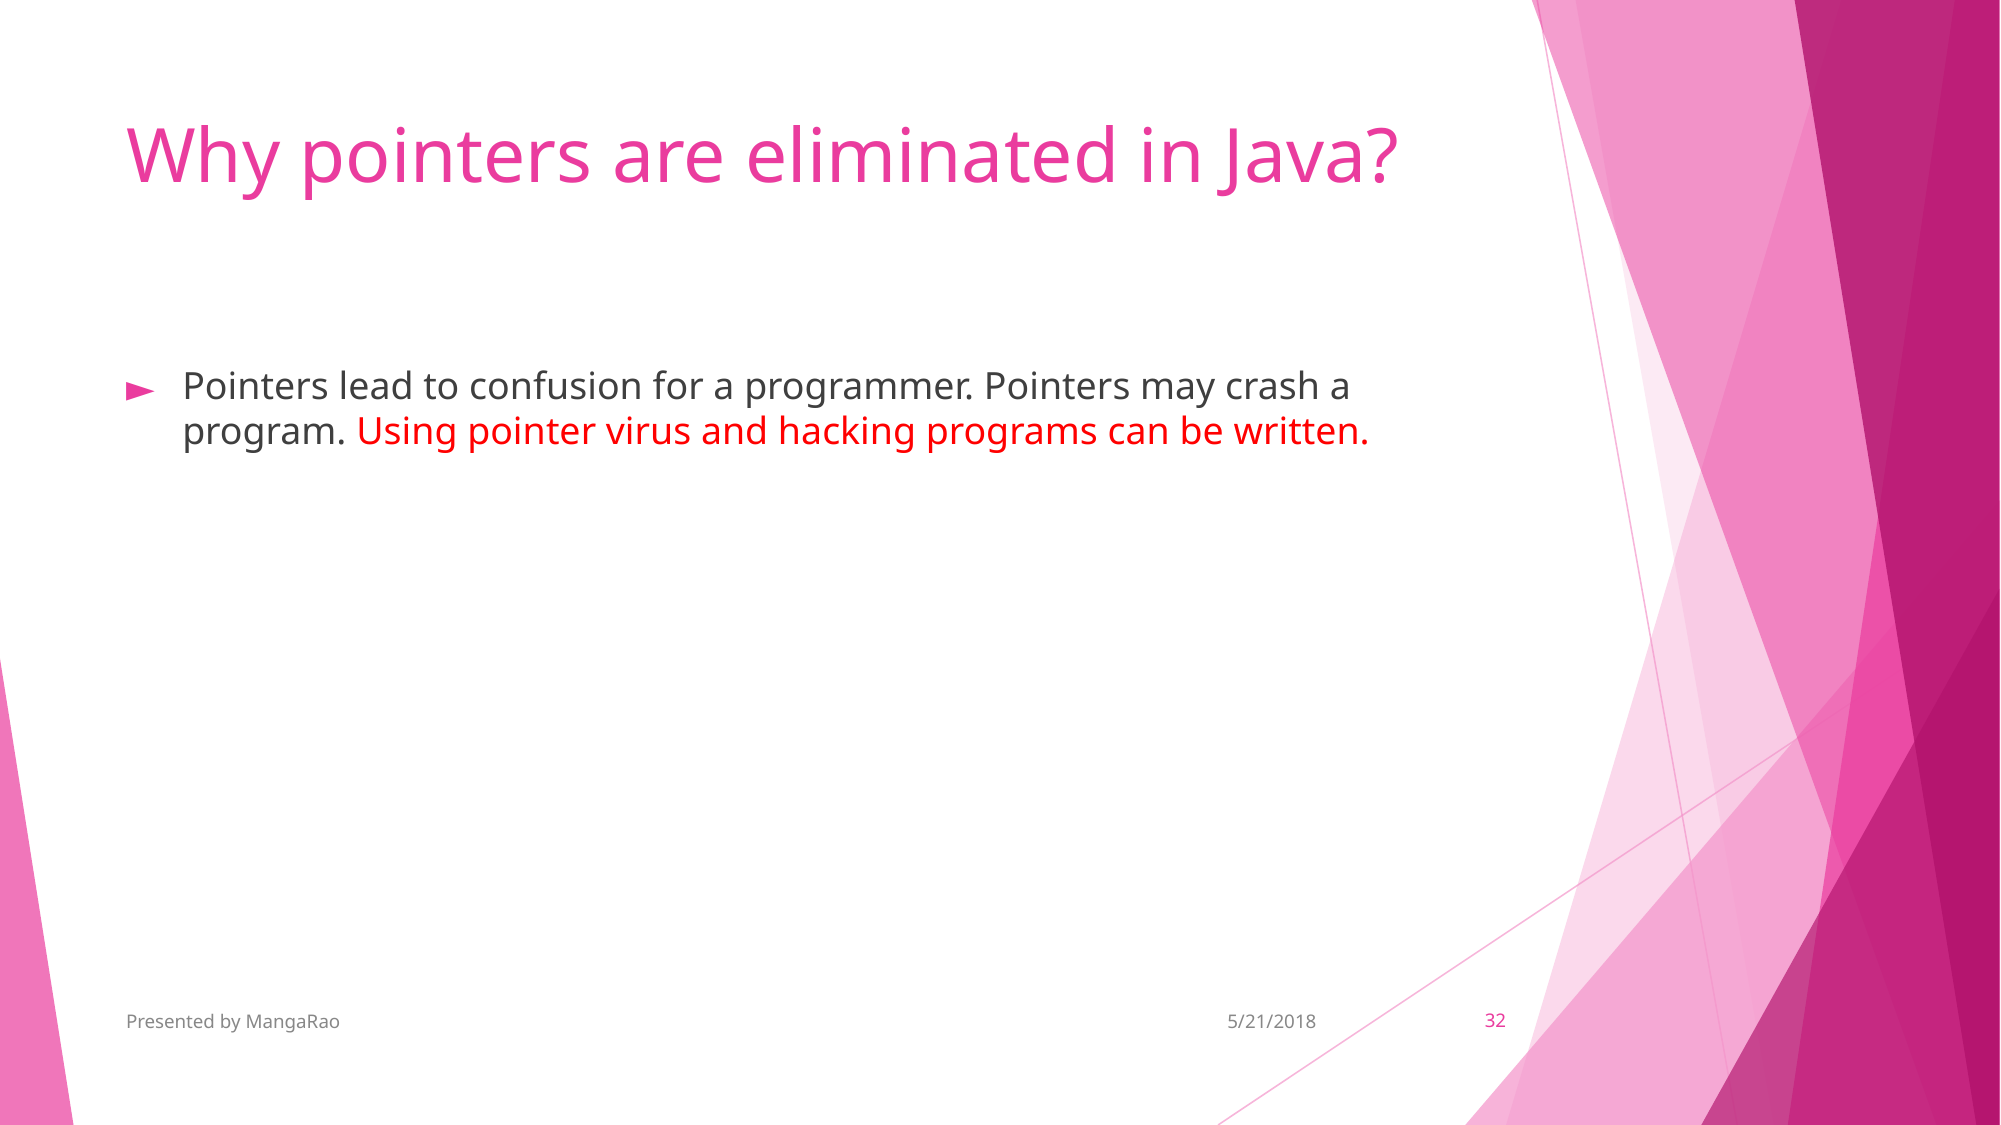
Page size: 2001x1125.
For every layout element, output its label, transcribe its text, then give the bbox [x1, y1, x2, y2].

list Pointers lead to confusion for a programmer. Pointers may crash a program. Using pointer virus and hacking programs can be written. [111, 354, 1522, 992]
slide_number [1181, 991, 1332, 1051]
footer Presented by MangaRao [111, 991, 1145, 1051]
slide_number ‹#› [1409, 991, 1522, 1051]
title Why pointers are eliminated in Java? [111, 99, 1522, 317]
